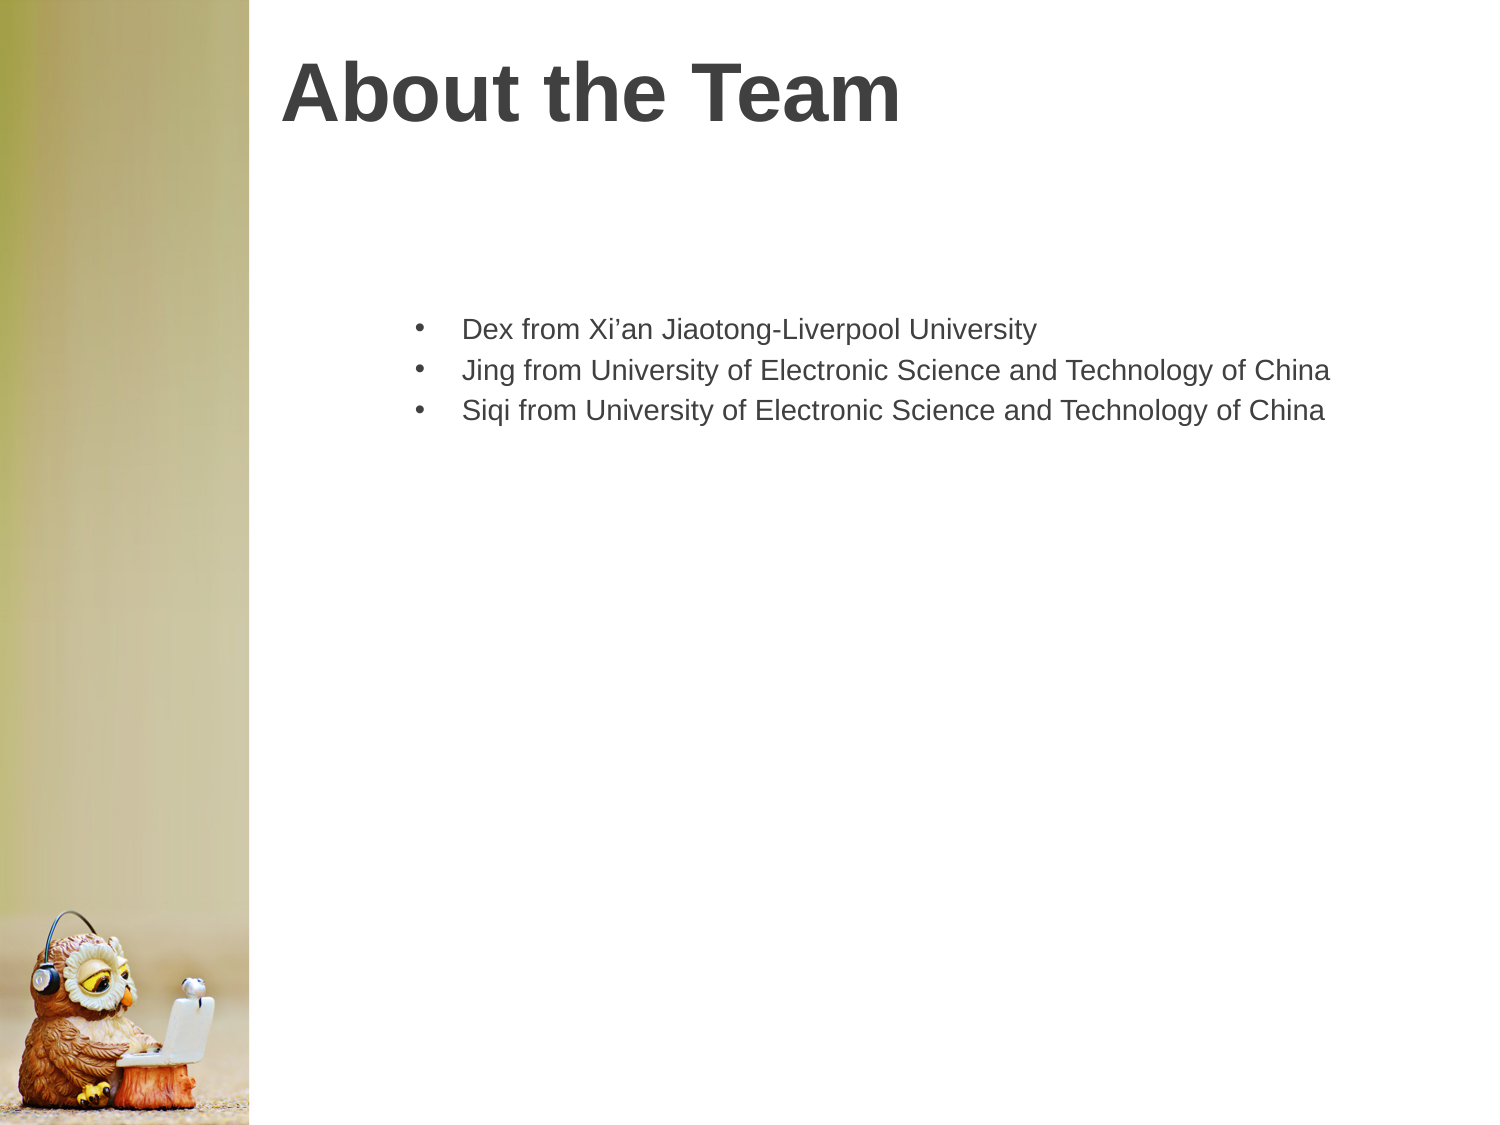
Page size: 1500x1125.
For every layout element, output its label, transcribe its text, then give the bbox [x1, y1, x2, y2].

list Dex from Xi’an Jiaotong-Liverpool University Jing from University of Electronic Science and Technology of China Siqi from University of Electronic Science and Technology of China [350, 302, 1427, 984]
picture [0, 0, 1500, 1125]
title About the Team [265, 0, 1500, 176]
